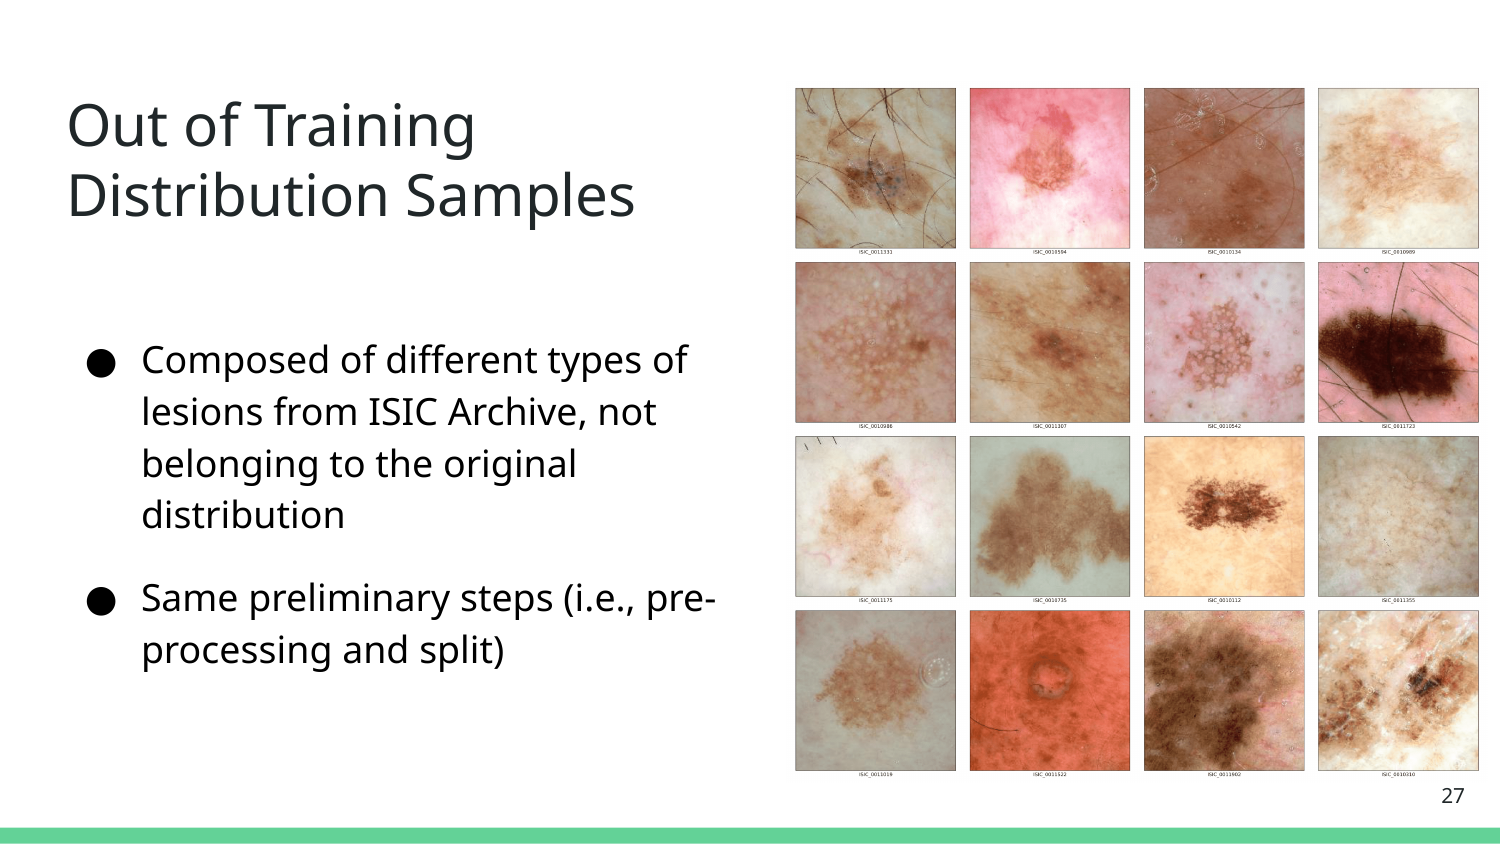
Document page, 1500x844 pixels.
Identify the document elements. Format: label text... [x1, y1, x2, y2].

title Out of Training Distribution Samples [51, 72, 797, 259]
list Composed of different types of lesions from ISIC Archive, not belonging to the original distribution Same preliminary steps (i.e., pre-processing and split) [51, 314, 764, 691]
slide_number ‹#› [1389, 791, 1480, 830]
picture [786, 81, 1488, 783]
